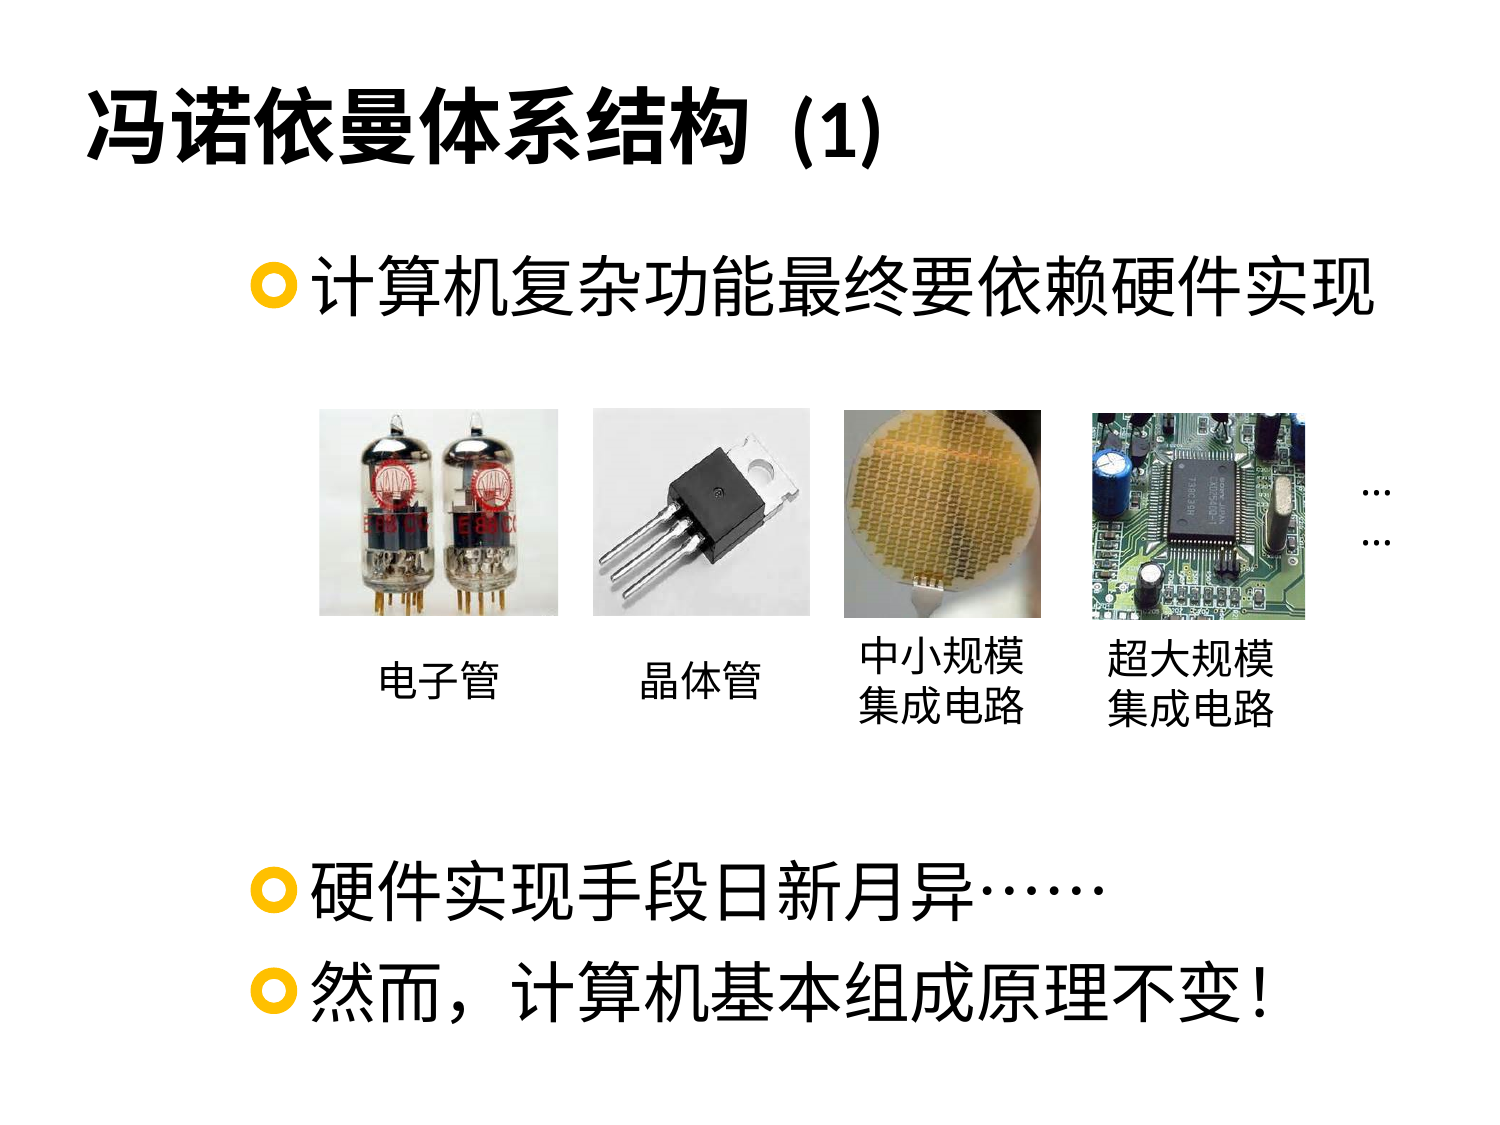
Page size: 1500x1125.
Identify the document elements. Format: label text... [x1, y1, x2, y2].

picture [1092, 413, 1306, 620]
text_box 中小规模 集成电路 [843, 622, 1041, 737]
text_box … … [1345, 446, 1409, 562]
picture [844, 410, 1041, 618]
title 冯诺依曼体系结构 (1) [70, 70, 1430, 183]
text_box 超大规模 集成电路 [1093, 625, 1290, 741]
text_box 电子管 [361, 647, 517, 713]
list 计算机复杂功能最终要依赖硬件实现 硬件实现手段日新月异…… 然而，计算机基本组成原理不变！ [235, 237, 1466, 1012]
text_box 晶体管 [623, 647, 779, 713]
picture [319, 409, 559, 616]
picture [593, 408, 810, 616]
